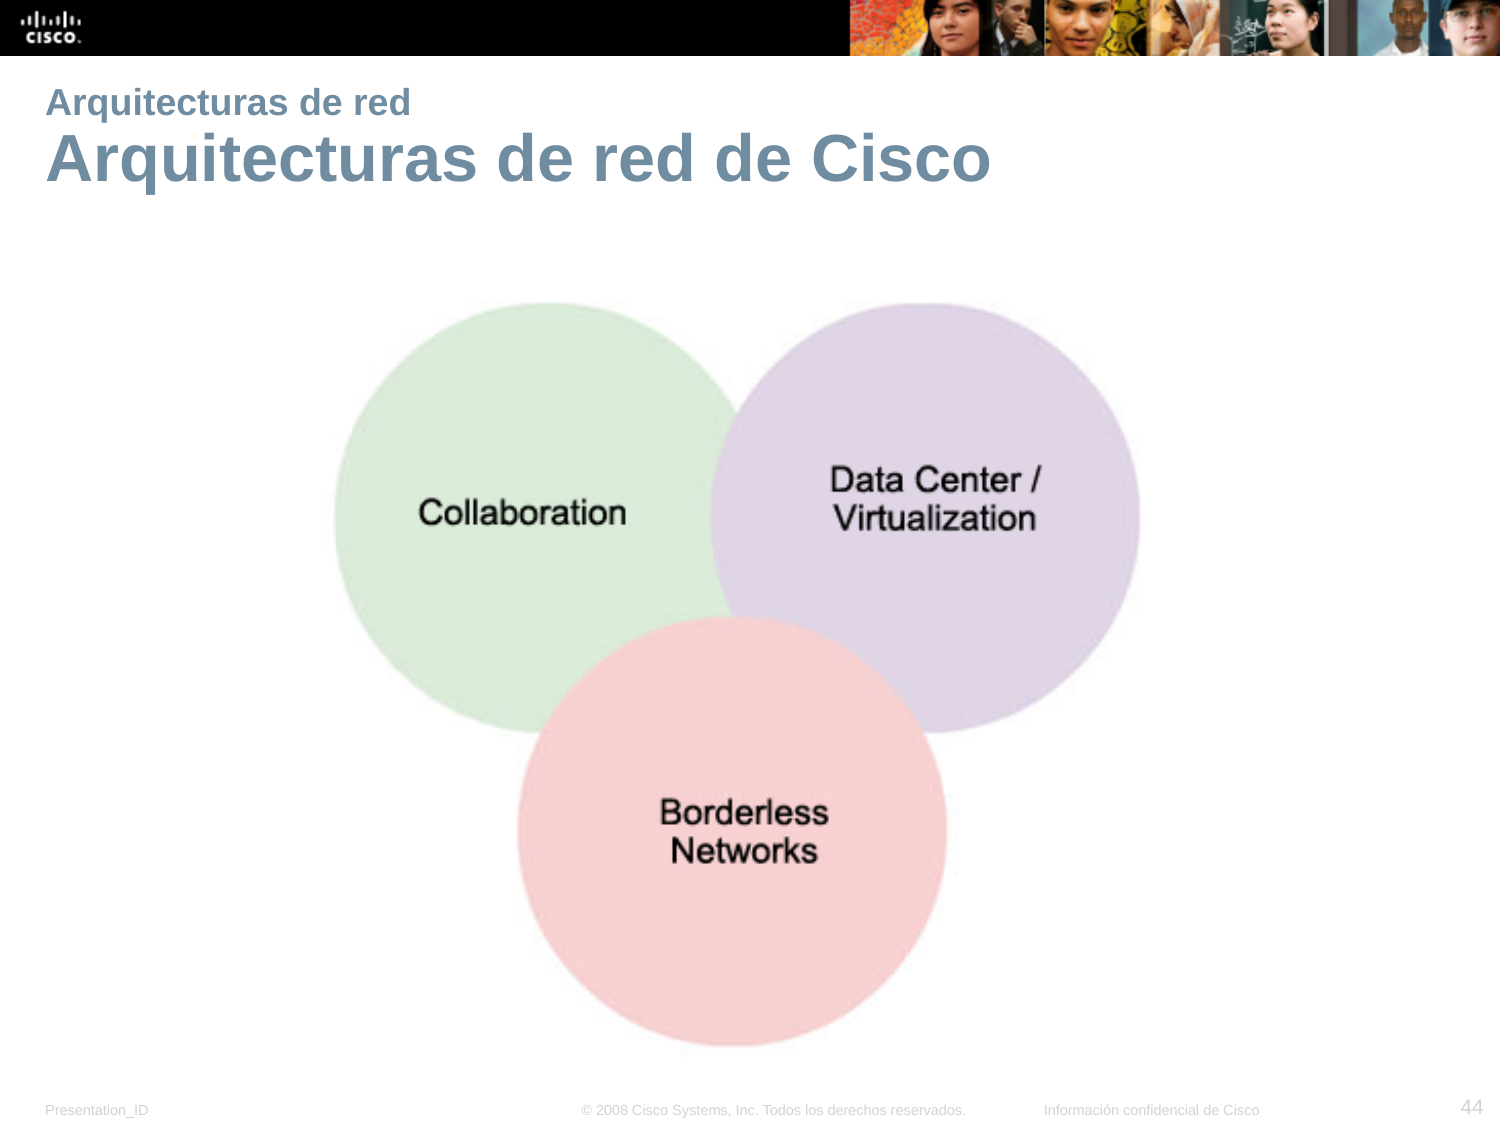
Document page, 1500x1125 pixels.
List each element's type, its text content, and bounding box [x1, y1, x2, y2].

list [320, 252, 1183, 1061]
picture [0, 0, 1500, 56]
title Arquitecturas de red Arquitecturas de red de Cisco [31, 64, 1471, 203]
